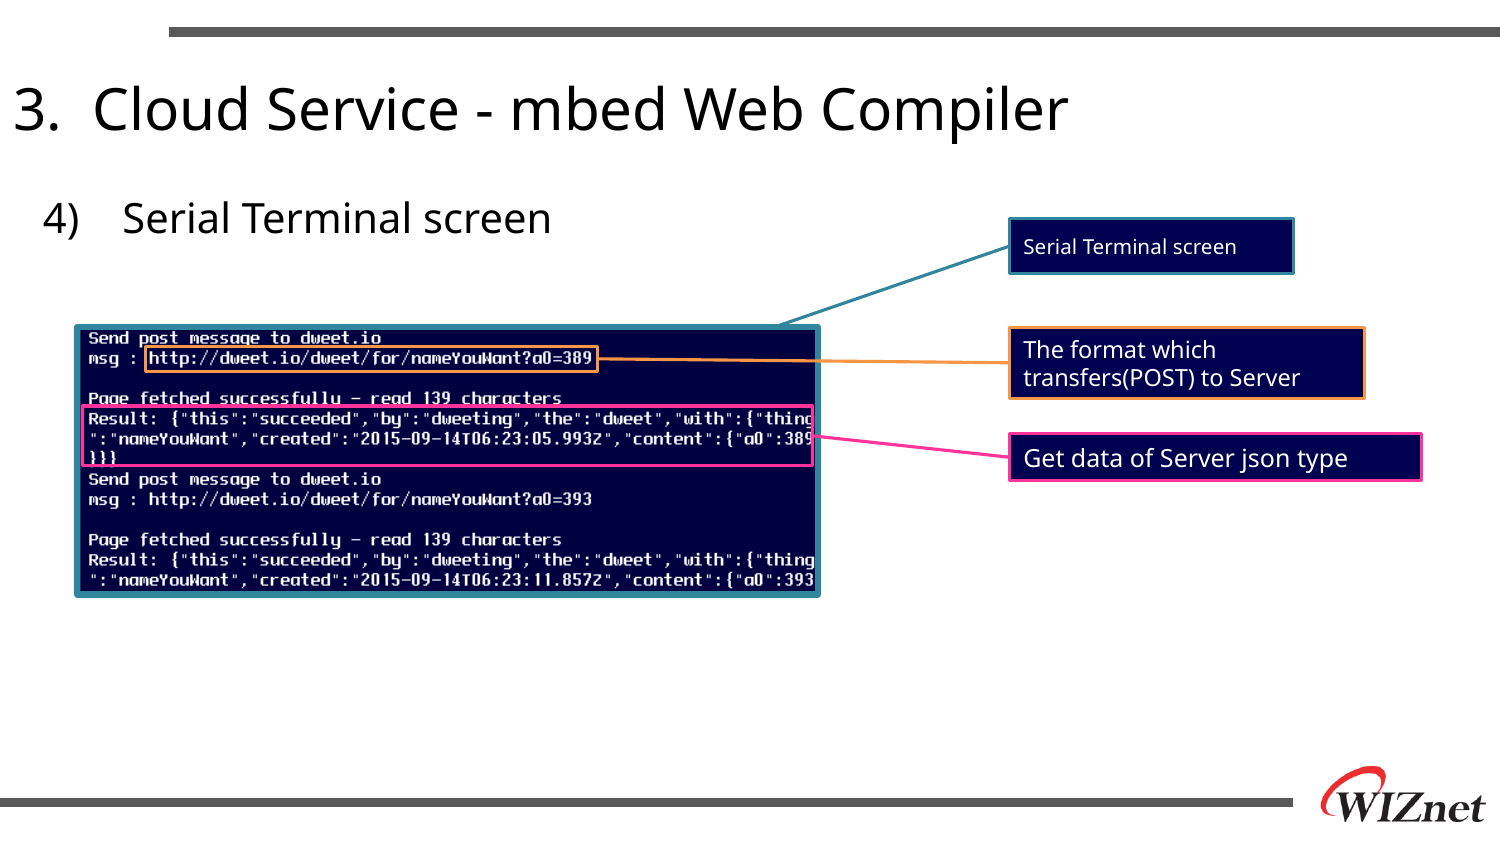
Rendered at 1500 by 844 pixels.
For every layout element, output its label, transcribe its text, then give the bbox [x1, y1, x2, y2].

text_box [597, 358, 1011, 364]
subtitle 4) Serial Terminal screen [29, 185, 1471, 257]
picture [1316, 762, 1486, 822]
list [73, 327, 820, 592]
title 3. Cloud Service - mbed Web Compiler [0, 52, 1500, 162]
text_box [812, 435, 1011, 458]
list Get data of Server json type [1008, 432, 1423, 482]
list The format which transfers(POST) to Server [1008, 326, 1366, 400]
list Serial Terminal screen [1008, 217, 1295, 275]
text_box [773, 245, 1010, 328]
